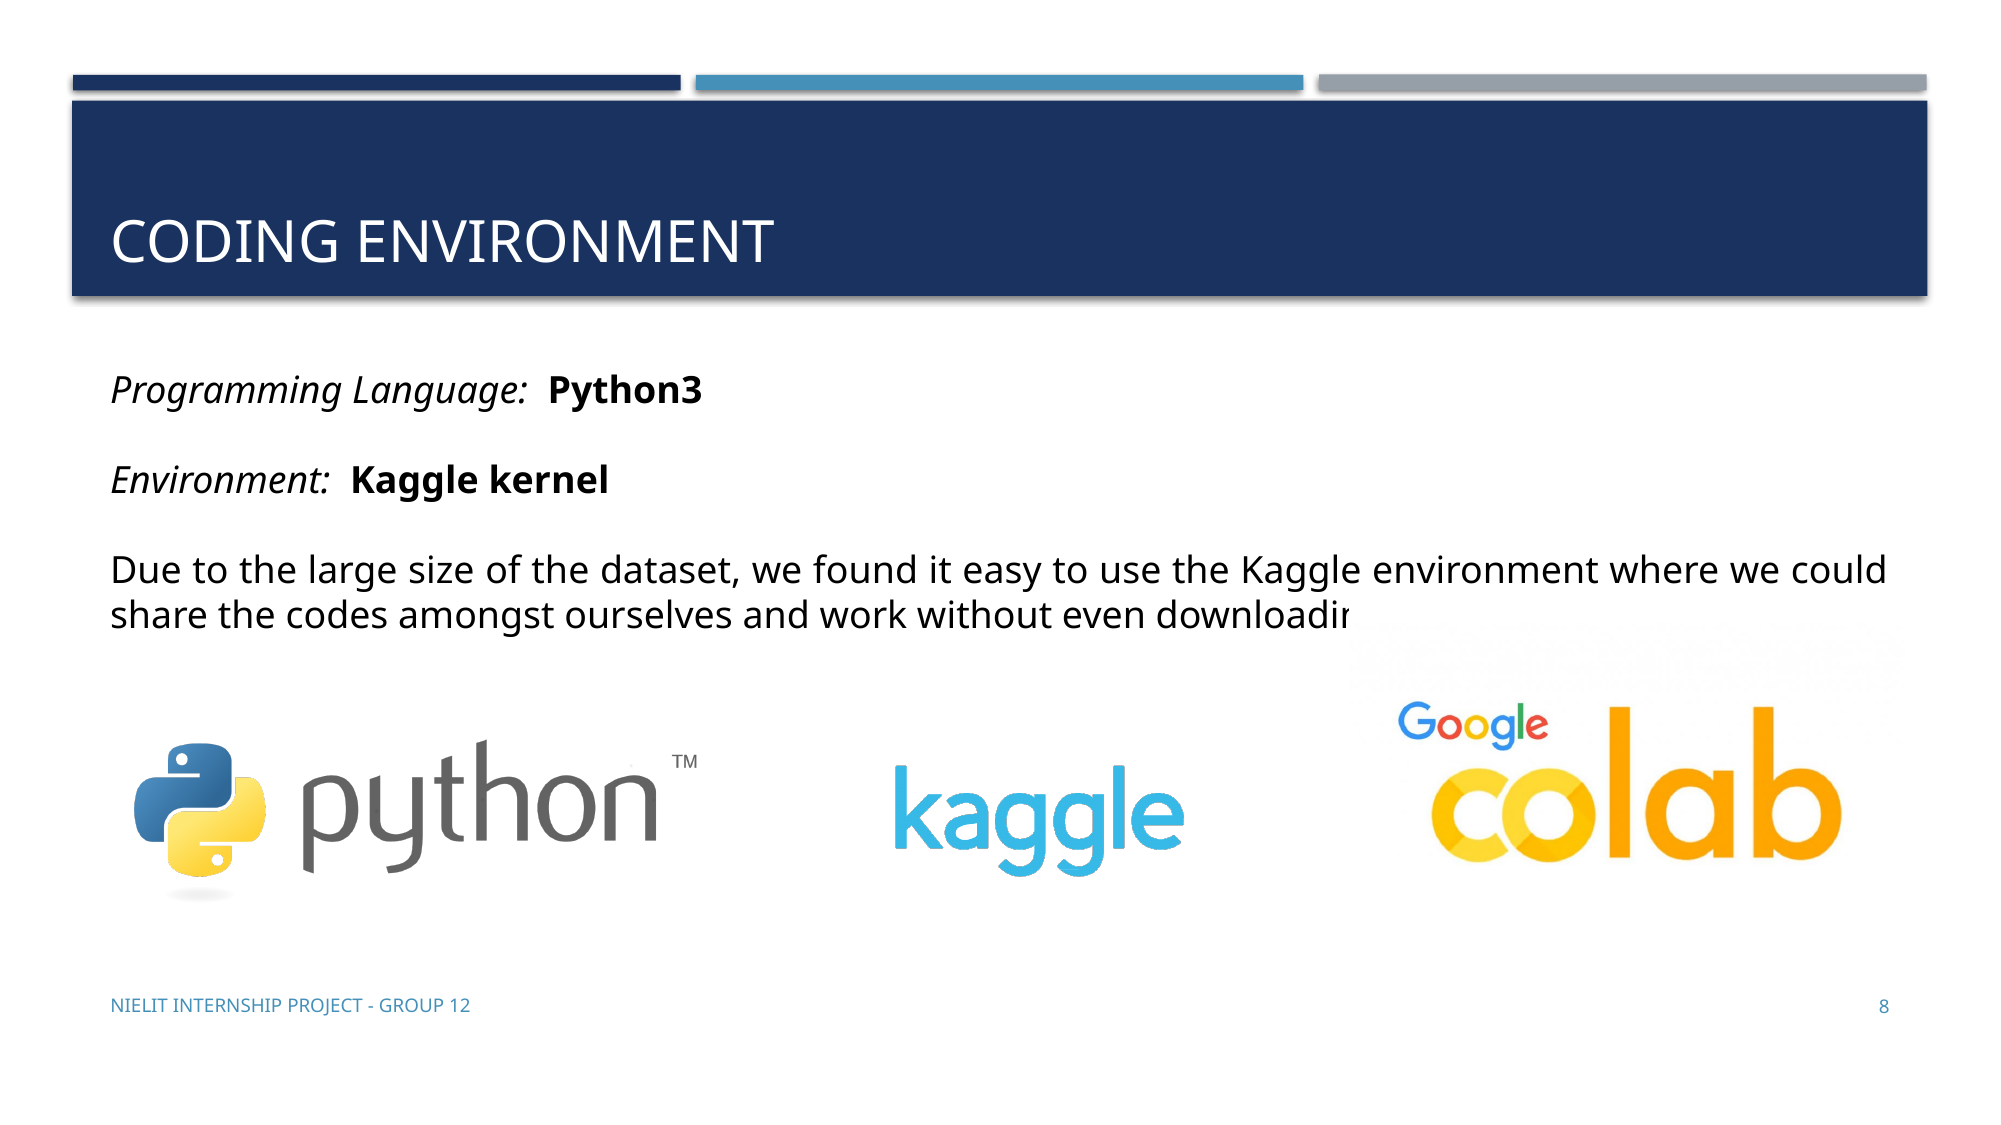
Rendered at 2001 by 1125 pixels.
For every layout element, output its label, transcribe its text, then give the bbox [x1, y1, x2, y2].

text_box Programming Language: Python3 Environment: Kaggle kernel Due to the large size of the dataset, we found it easy to use the Kaggle environment where we could share the codes amongst ourselves and work without even downloading the data. [95, 358, 1905, 644]
title Coding environment [95, 115, 1905, 282]
picture [894, 764, 1185, 878]
footer NIELIT Internship Project - GROUP 12 [95, 976, 1230, 1037]
picture [74, 676, 756, 966]
picture [1349, 596, 1906, 968]
slide_number 8 [1732, 977, 1905, 1037]
